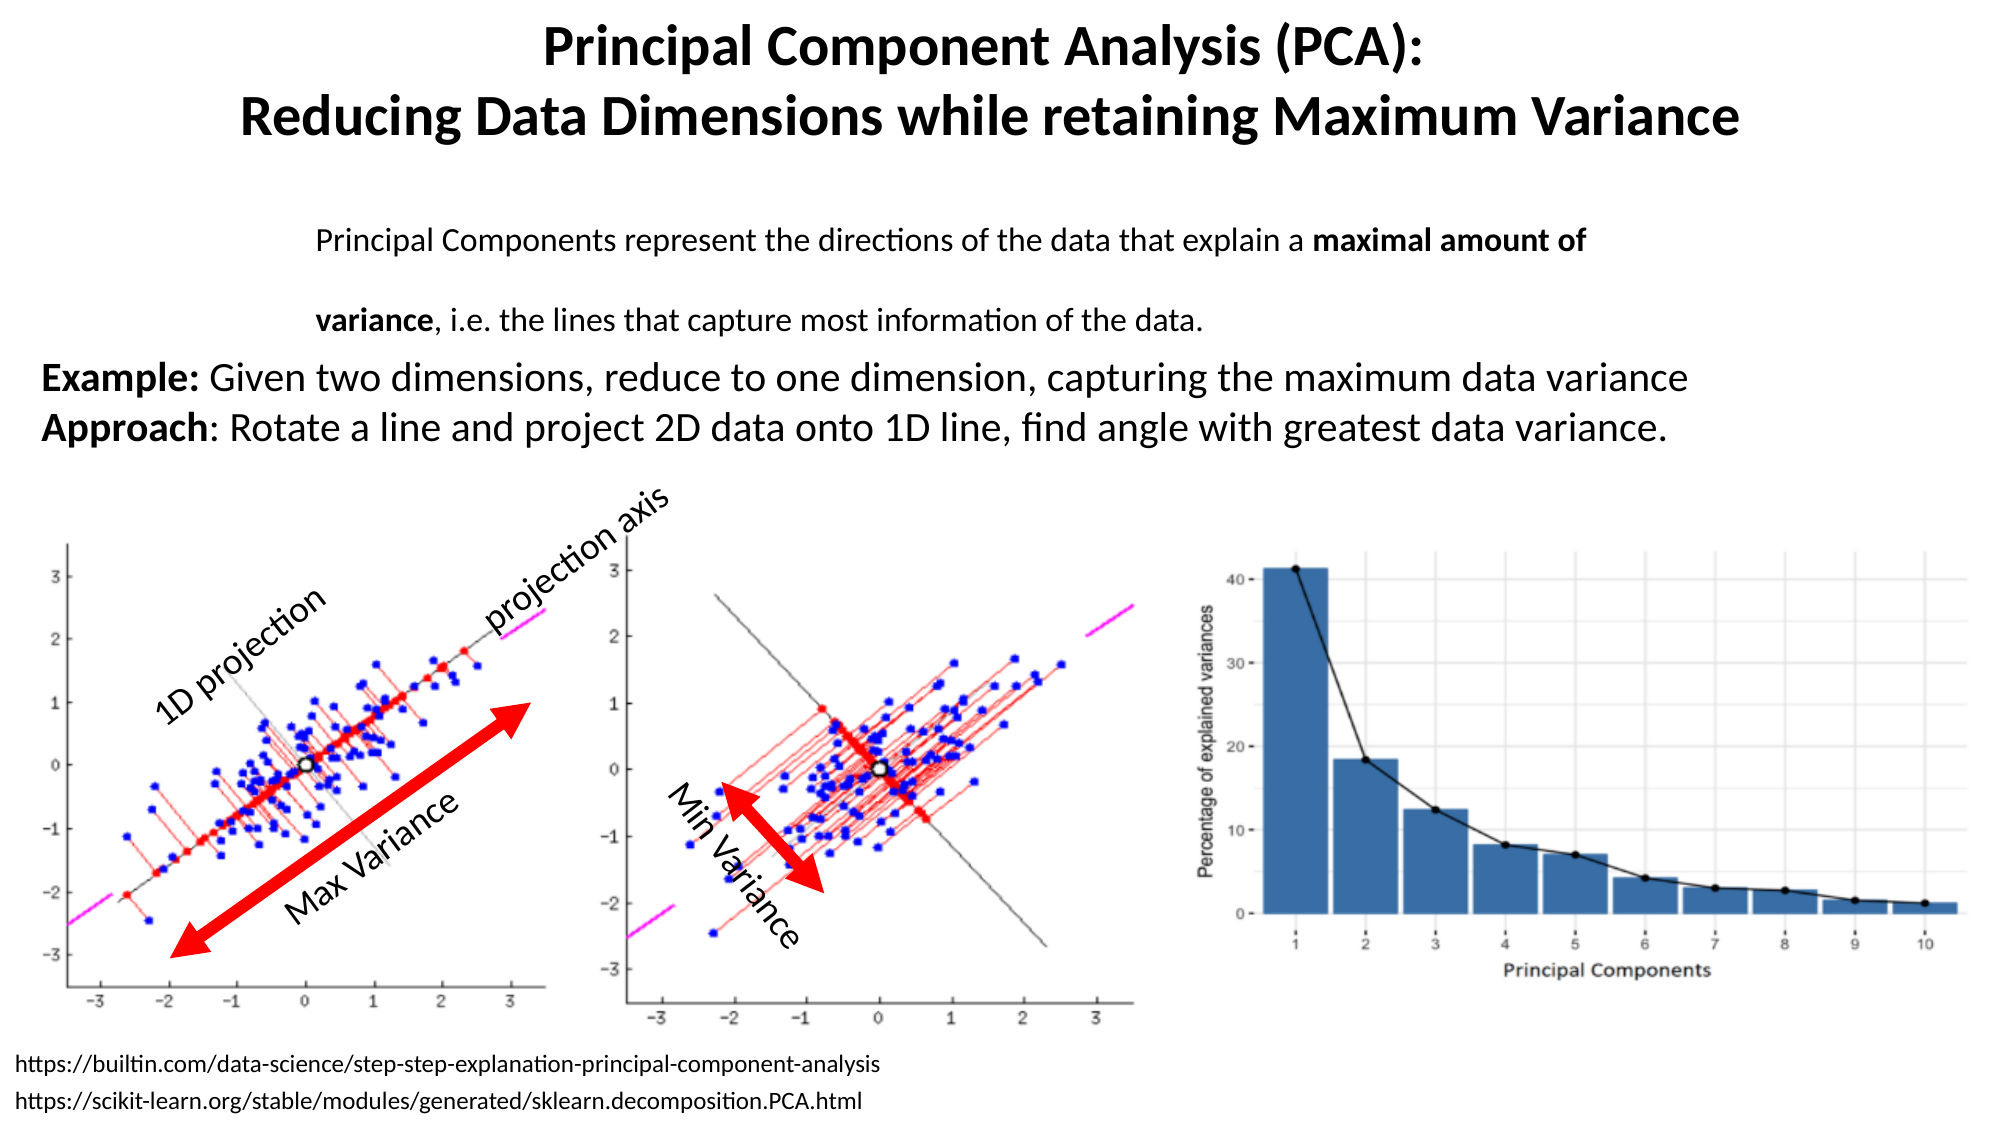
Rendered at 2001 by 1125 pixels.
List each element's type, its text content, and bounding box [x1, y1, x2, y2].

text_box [567, 526, 1224, 1038]
text_box https://scikit-learn.org/stable/modules/generated/sklearn.decomposition.PCA.html [0, 1077, 1643, 1122]
text_box https://builtin.com/data-science/step-step-explanation-principal-component-analysis [0, 1039, 1896, 1085]
picture [1187, 513, 1977, 996]
text_box Principal Component Analysis (PCA): Reducing Data Dimensions while retaining Maximum Variance [0, 0, 1990, 155]
text_box Example: Given two dimensions, reduce to one dimension, capturing the maximum data variance Approach: Rotate a line and project 2D data onto 1D line, find angle with greatest data variance. [26, 342, 1927, 458]
text_box Principal Components represent the directions of the data that explain a maximal amount of variance, i.e. the lines that capture most information of the data. [300, 171, 1635, 342]
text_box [20, 538, 567, 1020]
text_box projection axis [546, 455, 693, 538]
